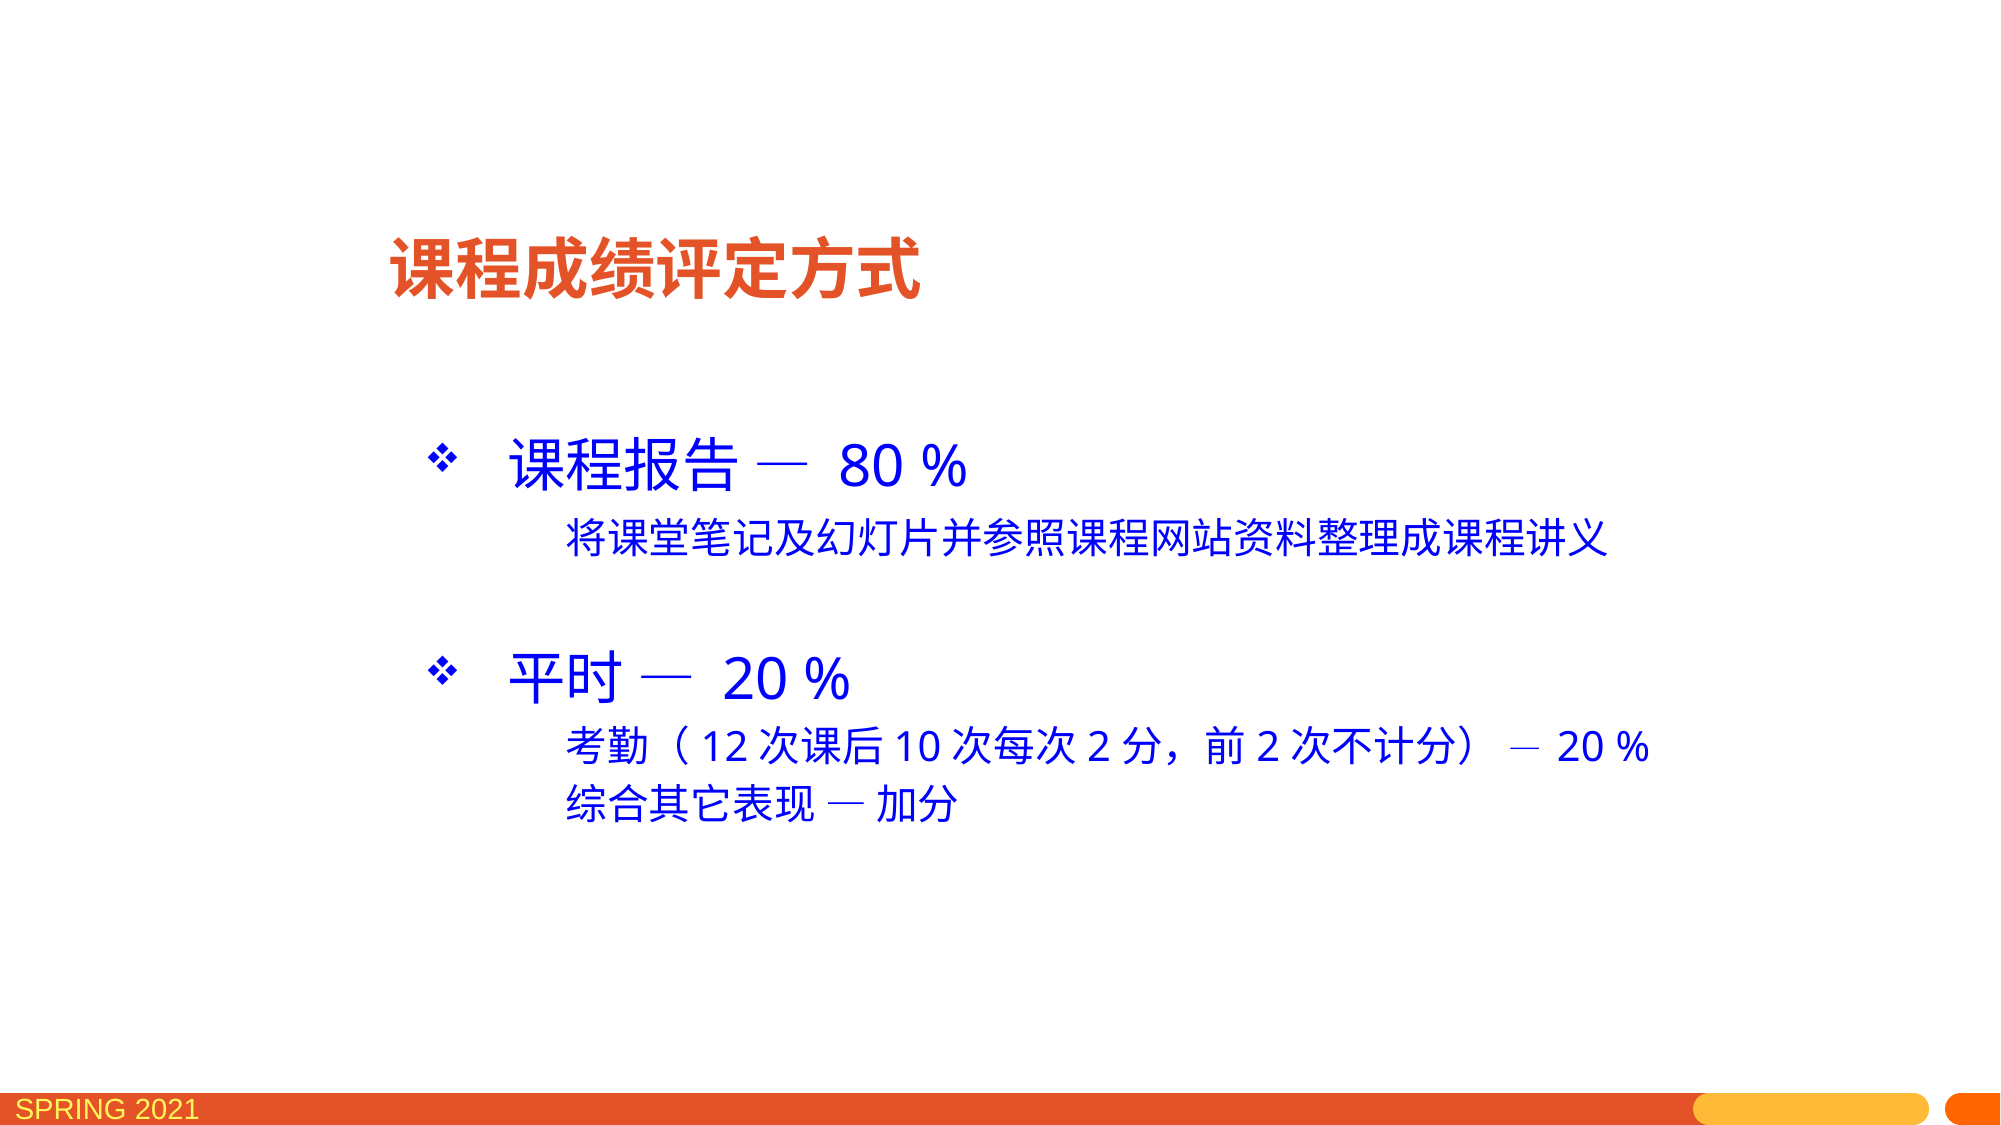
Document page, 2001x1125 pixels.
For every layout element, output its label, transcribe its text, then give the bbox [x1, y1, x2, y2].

title 课程成绩评定方式 [373, 208, 1461, 327]
list 课程报告 — 80 % 将课堂笔记及幻灯片并参照课程网站资料整理成课程讲义 平时 — 20 % 考勤（12次课后10次每次2分，前2次不计分） — 20 % 综合其它表现 — 加分 [409, 420, 1733, 929]
